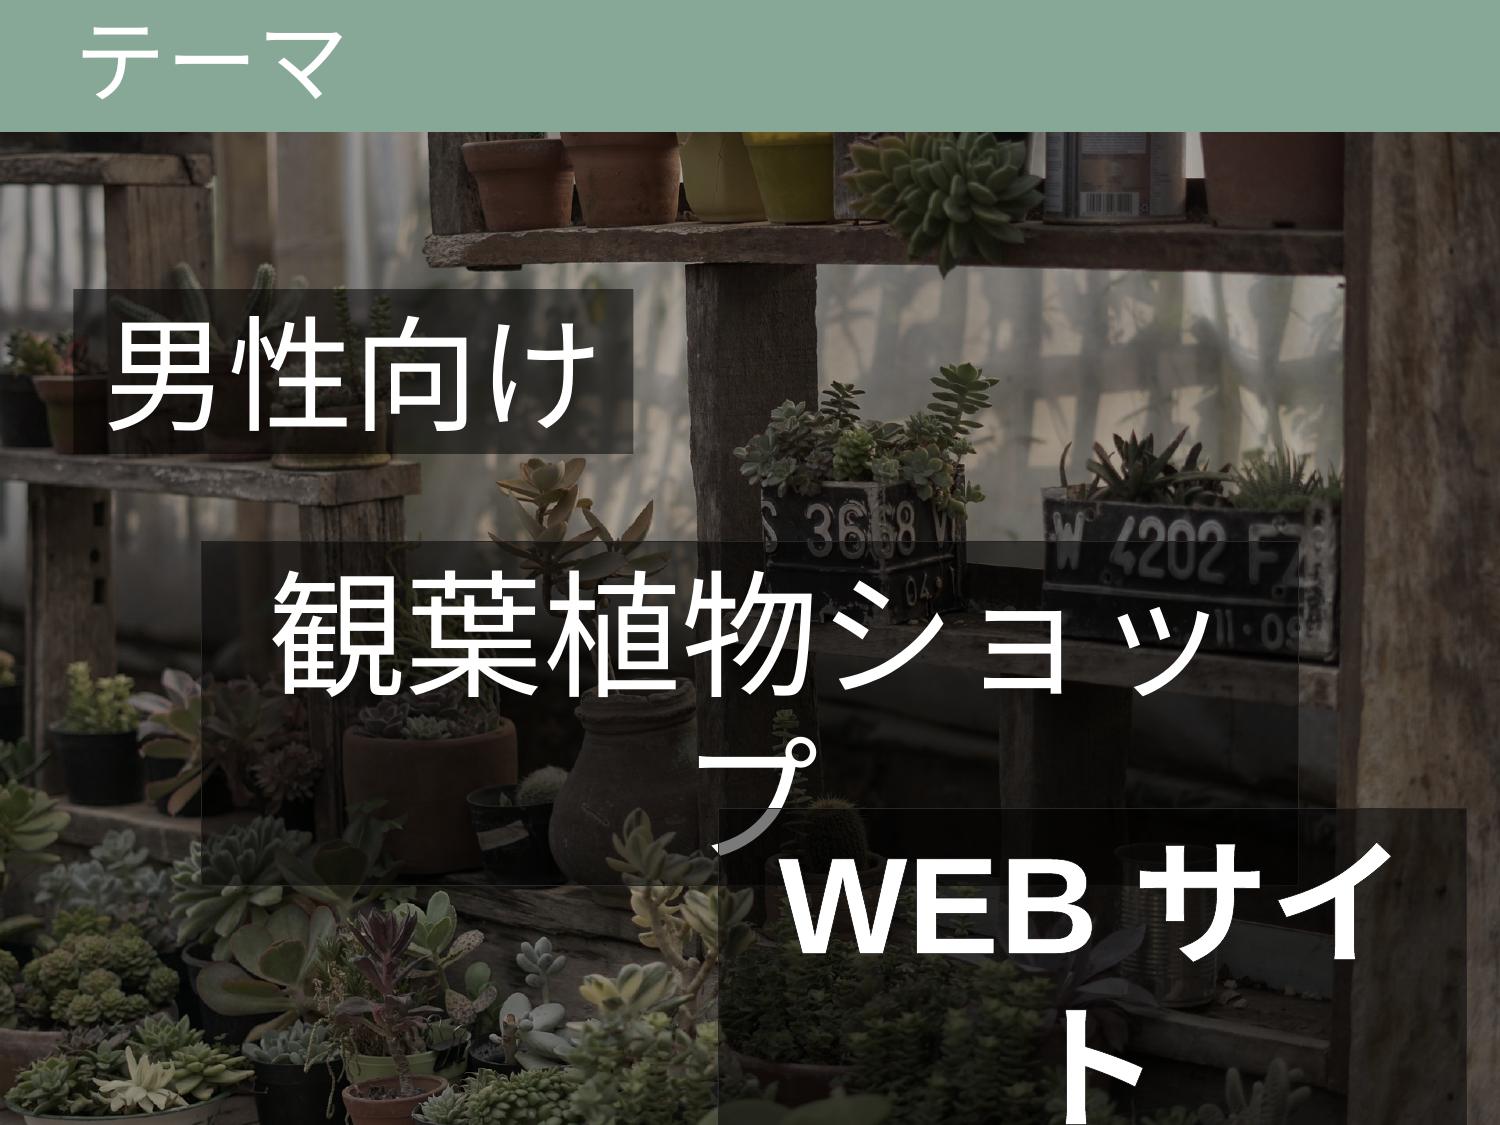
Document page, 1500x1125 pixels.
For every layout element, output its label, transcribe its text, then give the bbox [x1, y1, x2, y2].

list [0, 132, 1500, 1125]
title テーマ [0, 0, 1500, 132]
